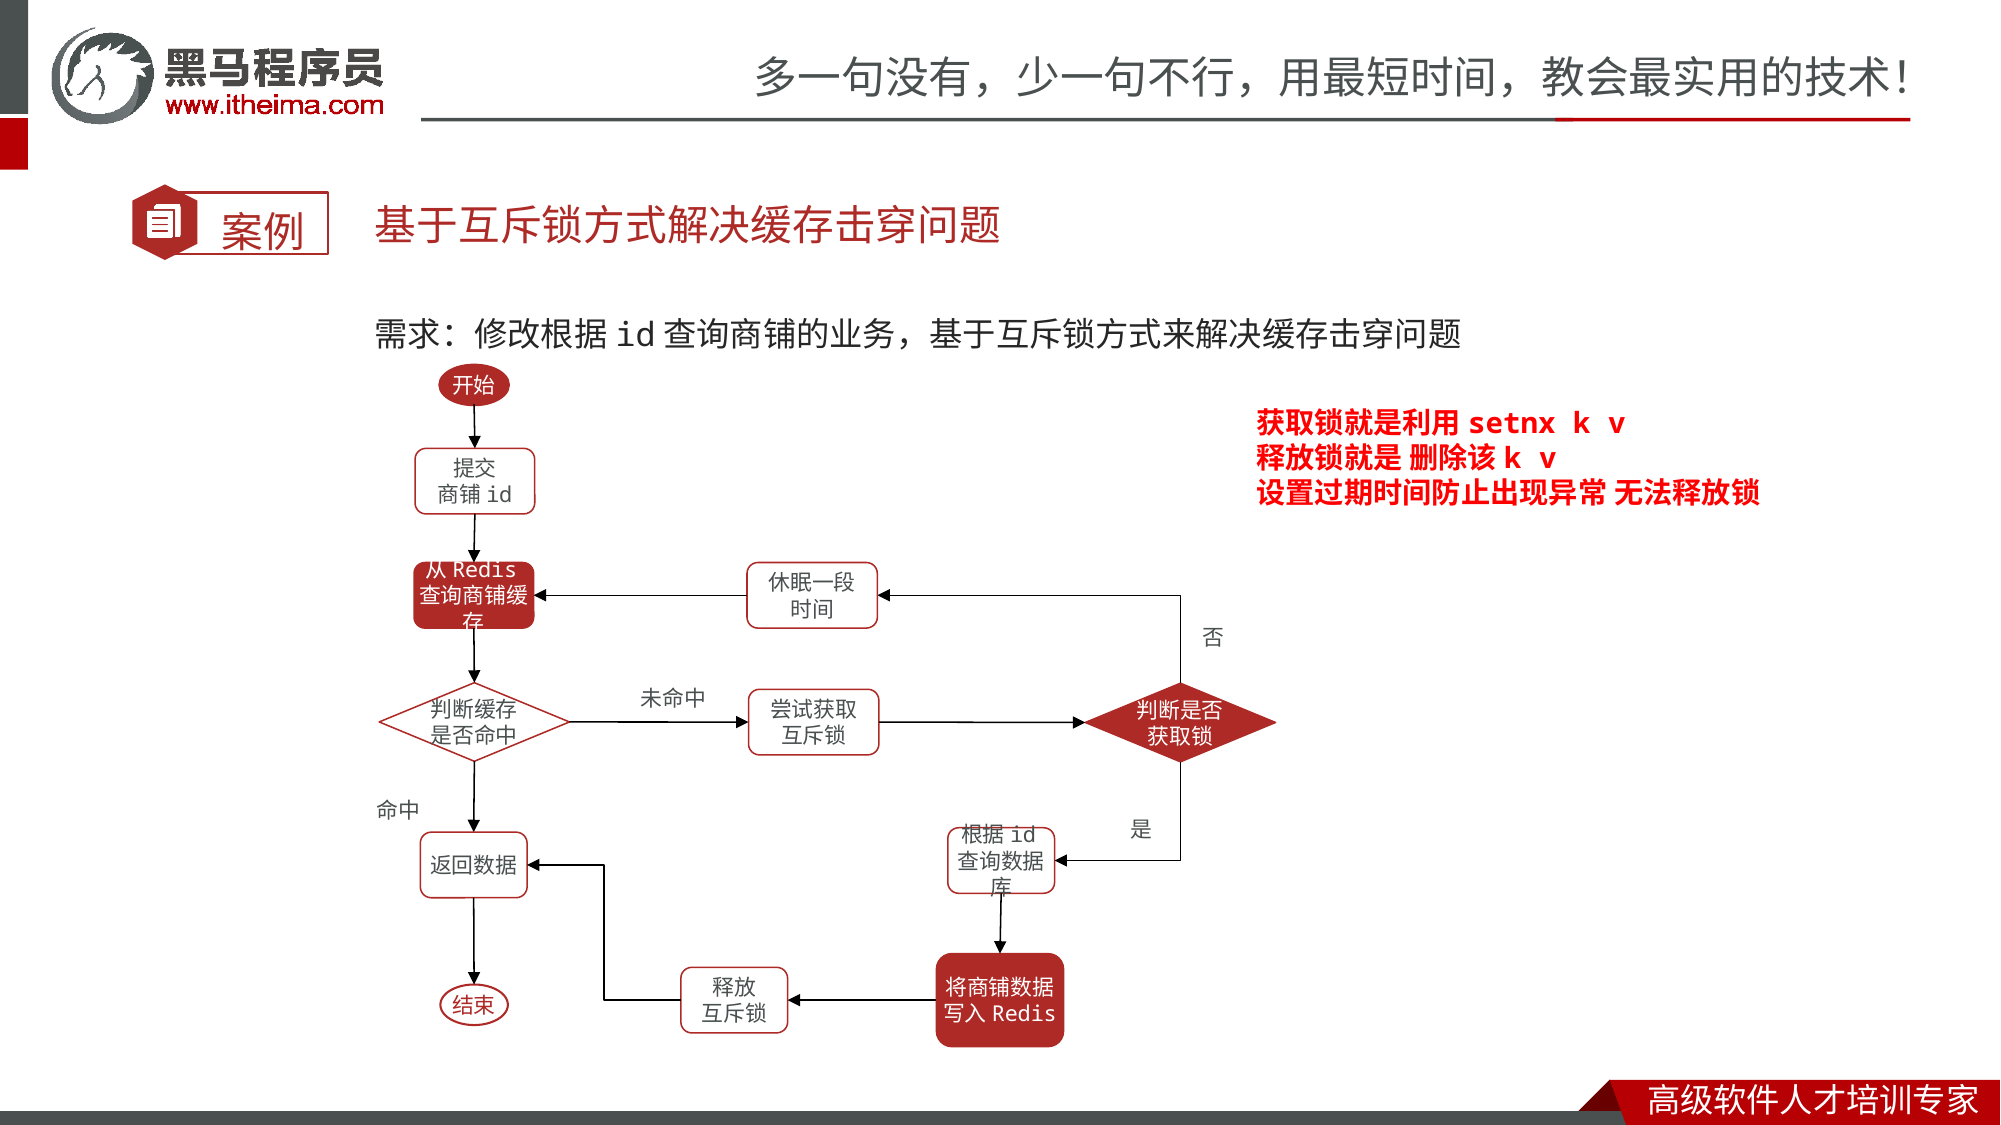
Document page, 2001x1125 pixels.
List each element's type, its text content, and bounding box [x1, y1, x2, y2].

text_box 尝试获取 互斥锁 [746, 687, 882, 757]
text_box 提交 商铺id [412, 446, 537, 517]
text_box 获取锁就是利用setnx k v 释放锁就是 删除该k v 设置过期时间防止出现异常 无法释放锁 [1241, 396, 1776, 517]
text_box 根据id查询数据库 [945, 825, 1057, 896]
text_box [984, 487, 1074, 791]
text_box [1067, 747, 1168, 875]
picture [50, 26, 384, 125]
text_box 未命中 [626, 677, 722, 719]
text_box 判断缓存 是否命中 [377, 682, 571, 763]
text_box 判断是否获取锁 [1084, 681, 1278, 764]
text_box 开始 [438, 363, 510, 407]
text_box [526, 864, 682, 1001]
text_box 返回数据 [418, 830, 530, 900]
text_box 休眠一段 时间 [744, 560, 880, 631]
picture [147, 204, 181, 238]
text_box 结束 [438, 982, 510, 1028]
text_box 将商铺数据写入Redis [934, 951, 1066, 1049]
list 基于互斥锁方式解决缓存击穿问题 [360, 181, 1872, 266]
text_box 从Redis查询商铺缓存 [411, 560, 536, 631]
text_box 命中 [362, 789, 436, 831]
text_box 否 [1187, 616, 1240, 658]
text_box 释放 互斥锁 [678, 965, 790, 1036]
list 需求：修改根据id查询商铺的业务，基于互斥锁方式来解决缓存击穿问题 [360, 285, 1872, 394]
